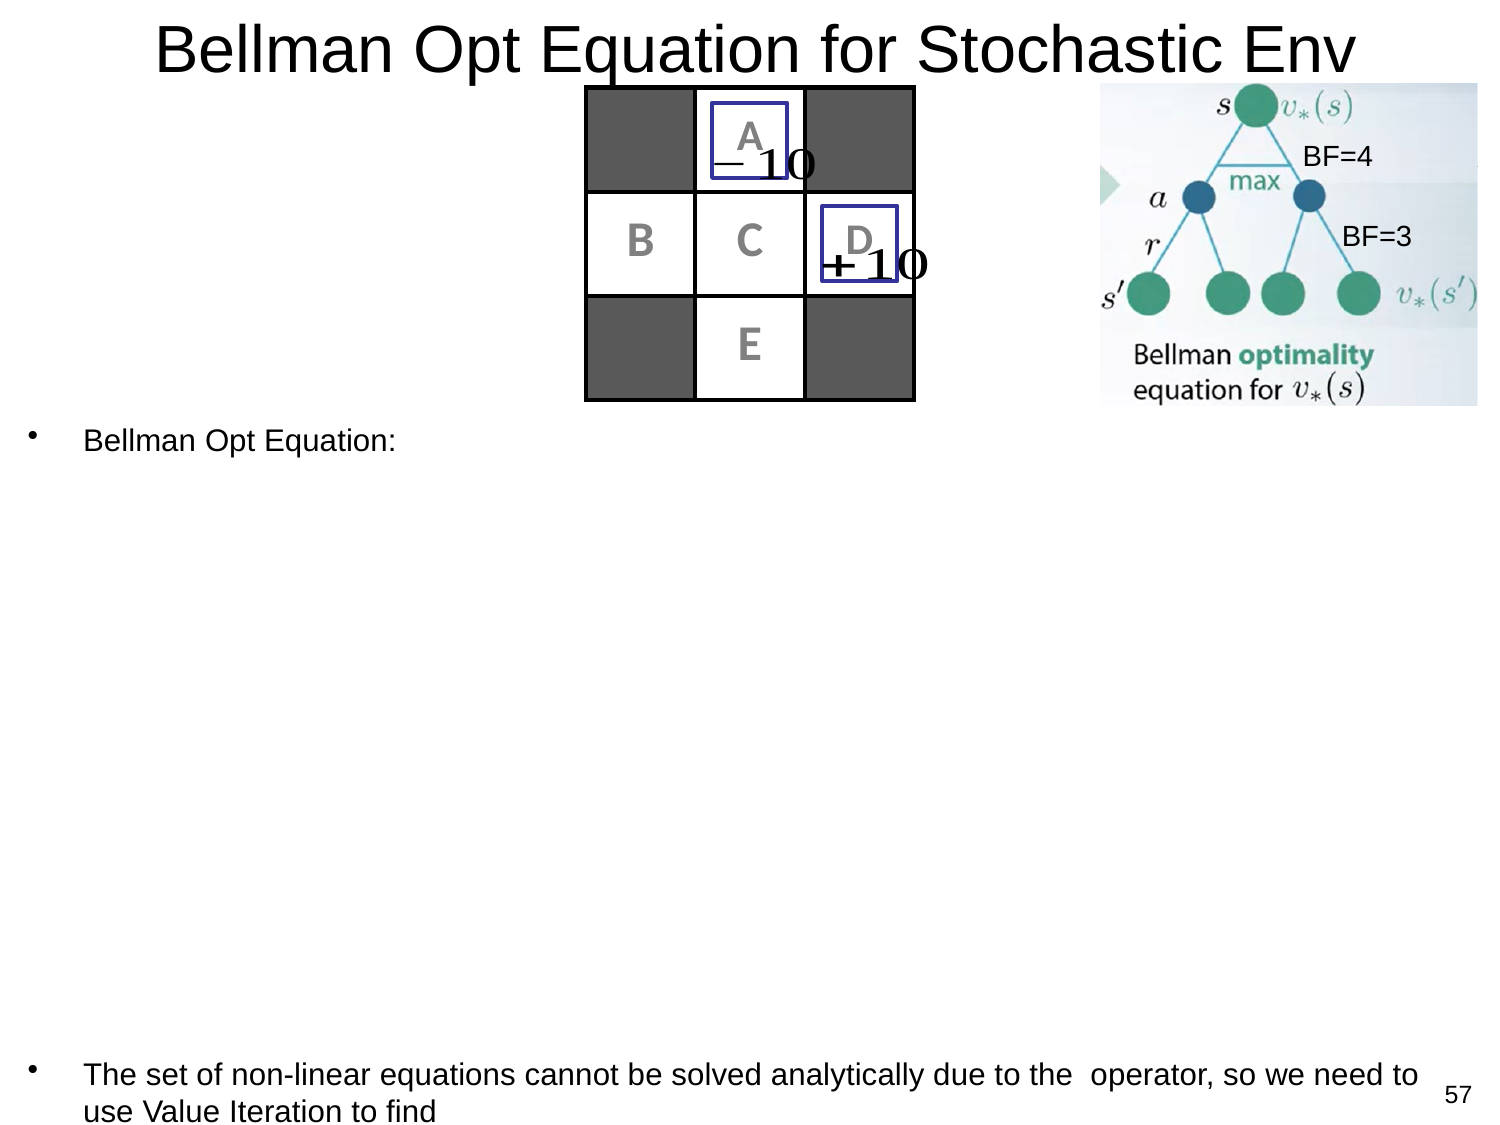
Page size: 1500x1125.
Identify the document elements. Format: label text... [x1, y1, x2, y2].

table_header [588, 90, 693, 190]
slide_number 57 [1137, 1070, 1488, 1112]
table_cell D [807, 194, 912, 294]
table_header [807, 90, 912, 190]
picture [1099, 81, 1478, 407]
title Bellman Opt Equation for Stochastic Env [37, 0, 1476, 118]
text_box [820, 204, 899, 283]
table_cell E [697, 298, 803, 398]
table_cell B [588, 194, 693, 294]
table_cell [588, 298, 693, 398]
table_header A [697, 90, 803, 190]
text_box [710, 101, 789, 180]
table_cell [807, 298, 912, 398]
table_cell C [697, 194, 803, 294]
